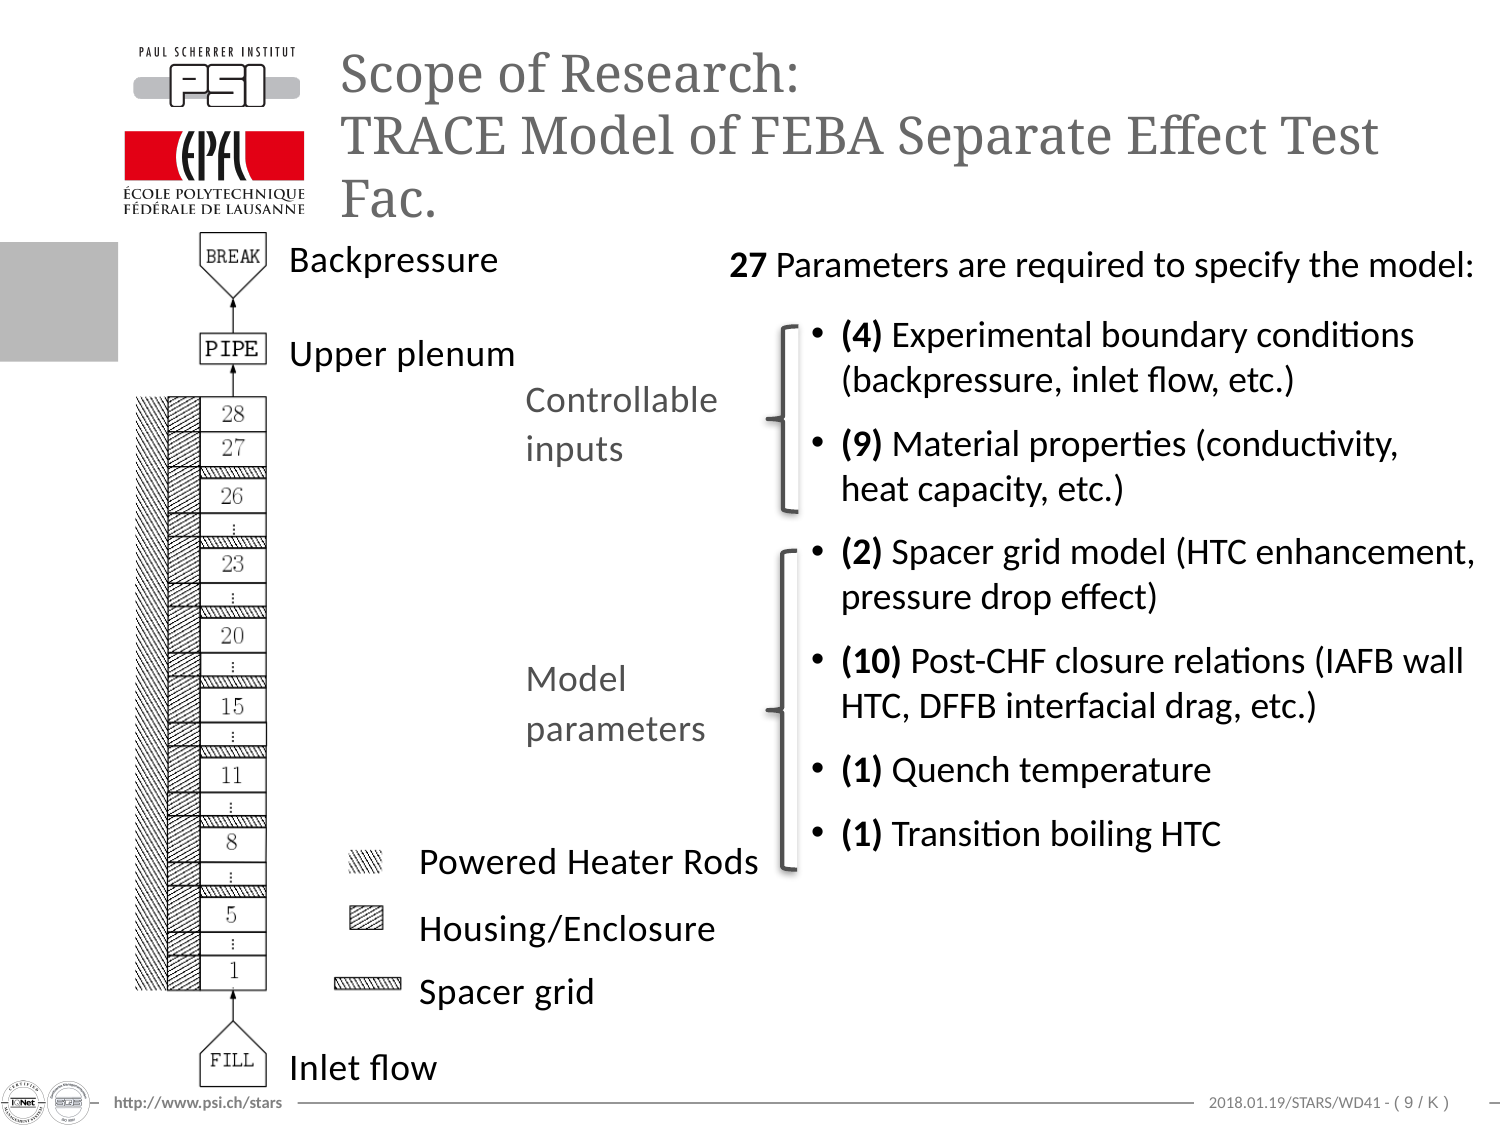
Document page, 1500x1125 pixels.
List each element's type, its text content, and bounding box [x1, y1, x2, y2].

text_box Backpressure [400, 231, 526, 279]
text_box Upper plenum [406, 325, 526, 374]
text_box Spacer grid [419, 963, 764, 1011]
text_box Powered Heater Rods [419, 833, 764, 882]
text_box (4) Experimental boundary conditions (backpressure, inlet flow, etc.) (9) Material properties (conductivity, heat capacity, etc.) (2) Spacer grid model (HTC enhancement, pressure drop effect) (10) Post-CHF closure relations (IAFB wall HTC, DFFB interfacial drag, etc.) (1) Quench temperature (1) Transition boiling HTC [782, 302, 1495, 862]
text_box Inlet flow [406, 1040, 526, 1088]
picture [0, 1080, 90, 1125]
title Scope of Research: TRACE Model of FEBA Separate Effect Test Fac. [340, 47, 1459, 220]
picture [135, 232, 402, 1088]
text_box [765, 324, 799, 514]
text_box [765, 548, 798, 872]
text_box Housing/Enclosure [419, 900, 764, 948]
text_box 27 Parameters are required to specify the model: [714, 232, 1495, 293]
